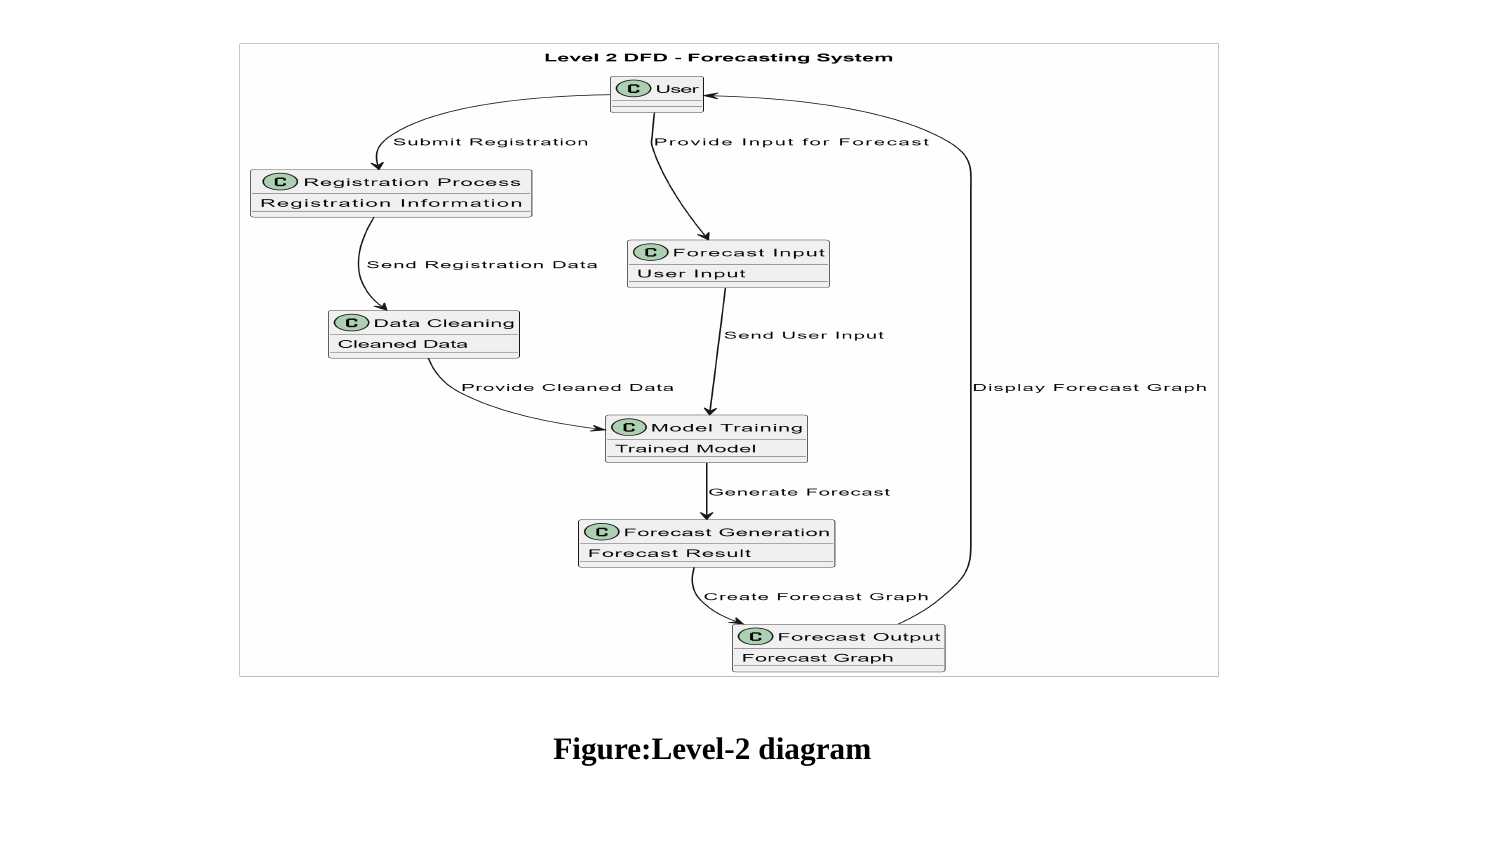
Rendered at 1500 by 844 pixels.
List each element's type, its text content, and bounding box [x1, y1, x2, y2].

text_box Figure:Level-2 diagram [486, 720, 939, 773]
picture [223, 36, 1234, 684]
